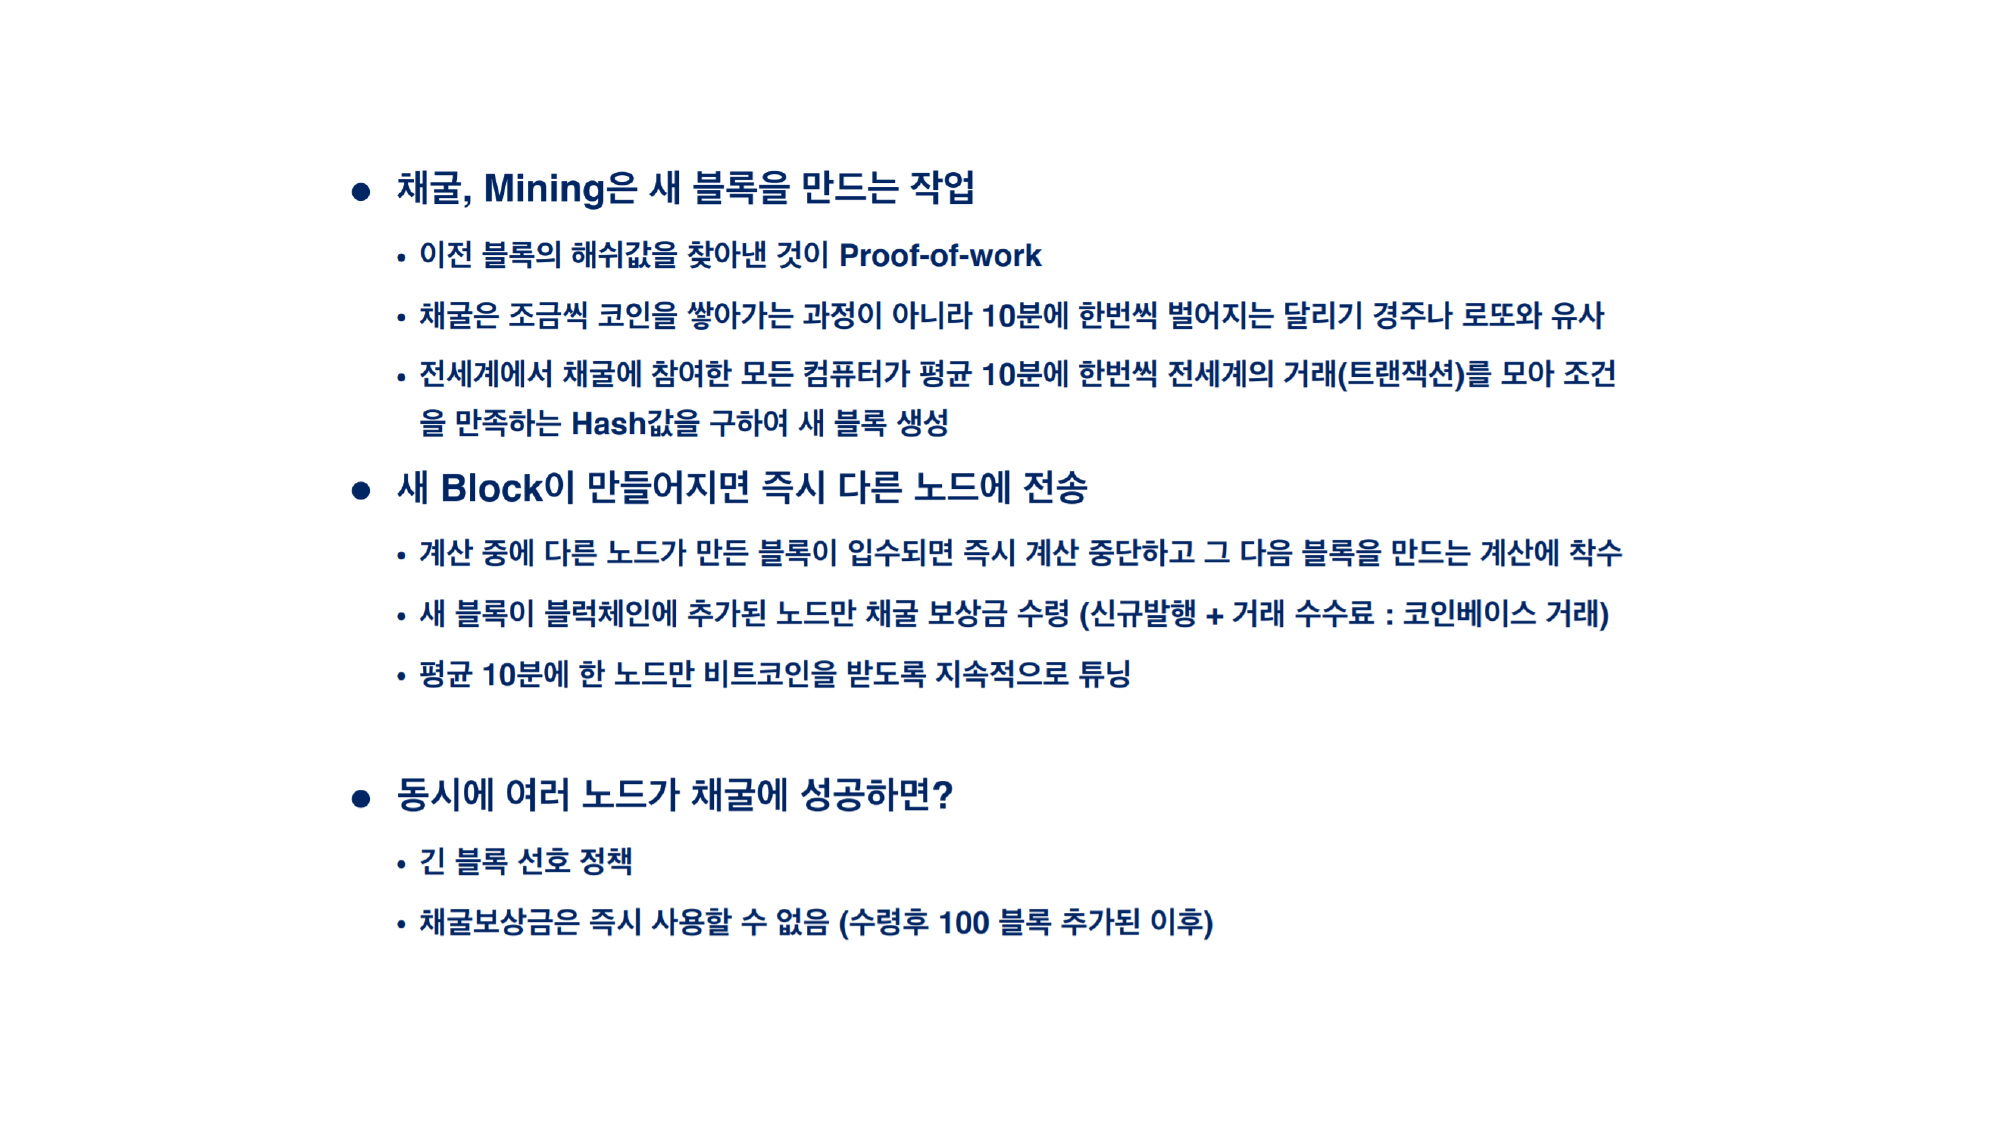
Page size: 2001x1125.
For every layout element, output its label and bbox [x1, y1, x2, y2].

picture [311, 142, 1689, 982]
